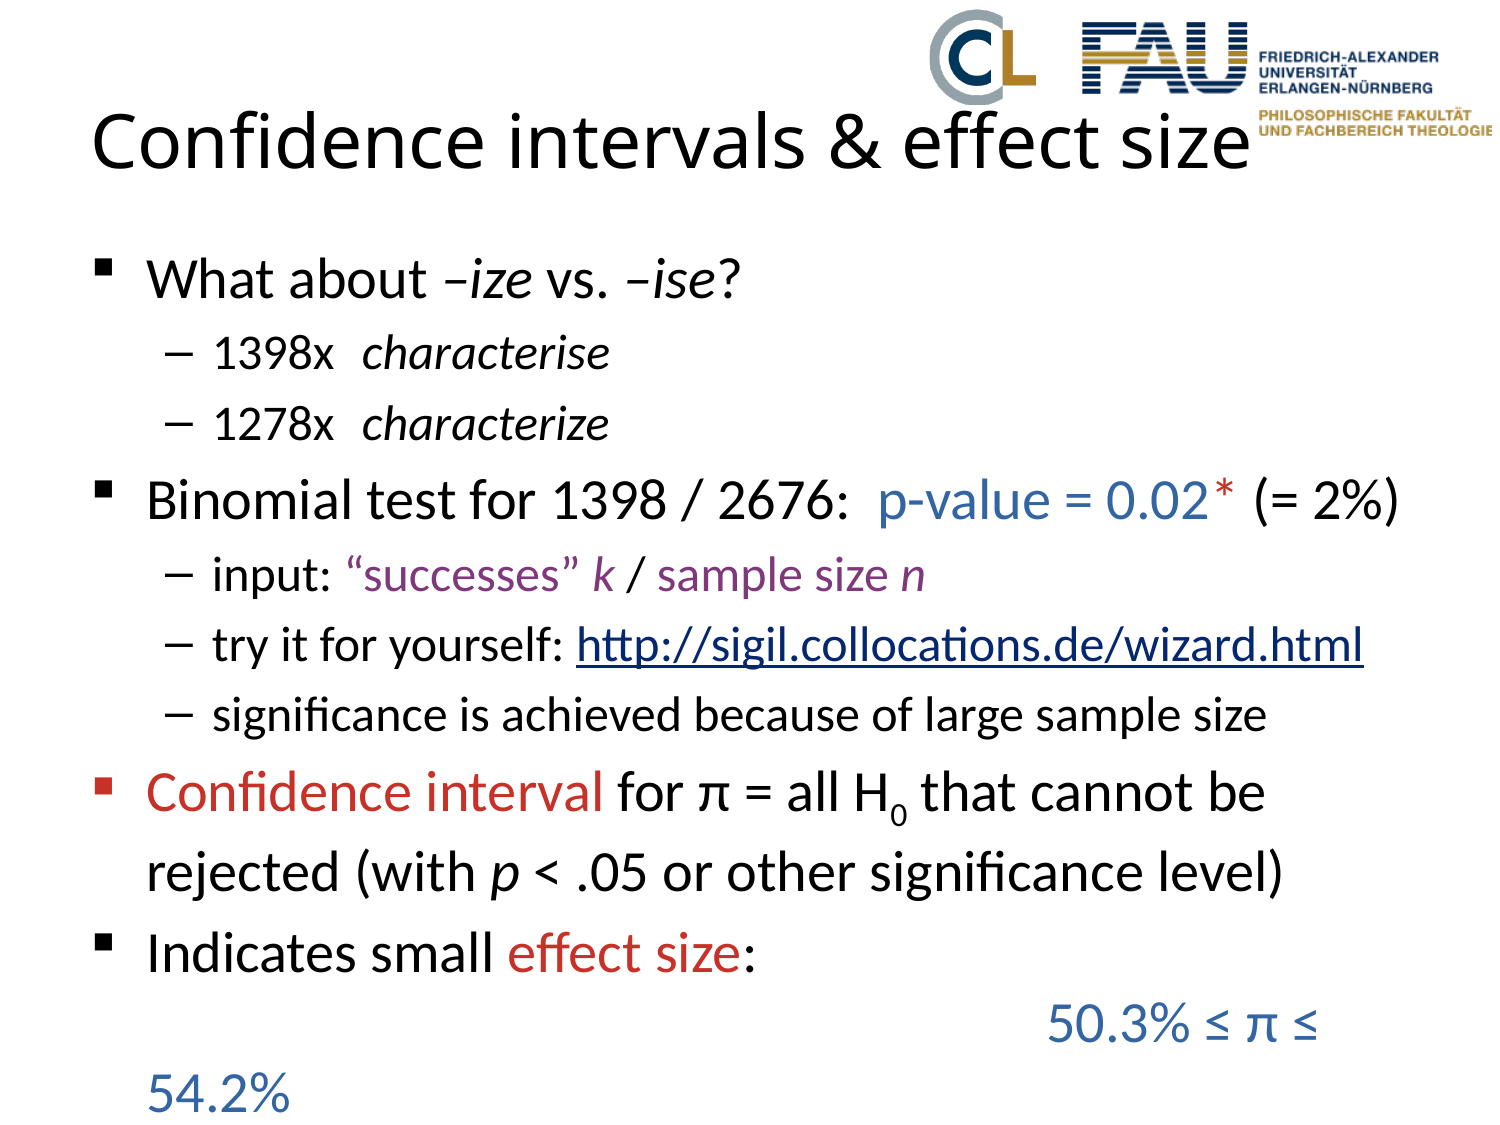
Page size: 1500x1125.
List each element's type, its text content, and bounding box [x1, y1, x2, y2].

list What about –ize vs. –ise? 1398x characterise 1278x characterize Binomial test for 1398 / 2676: p-value = 0.02* (= 2%) input: “successes” k / sample size n try it for yourself: http://sigil.collocations.de/wizard.html significance is achieved because of large sample size Confidence interval for π = all H0 that cannot be rejected (with p < .05 or other significance level) Indicates small effect size: 50.3% ≤ π ≤ 54.2% [75, 232, 1425, 1066]
title Confidence intervals & effect size [75, 45, 1425, 232]
